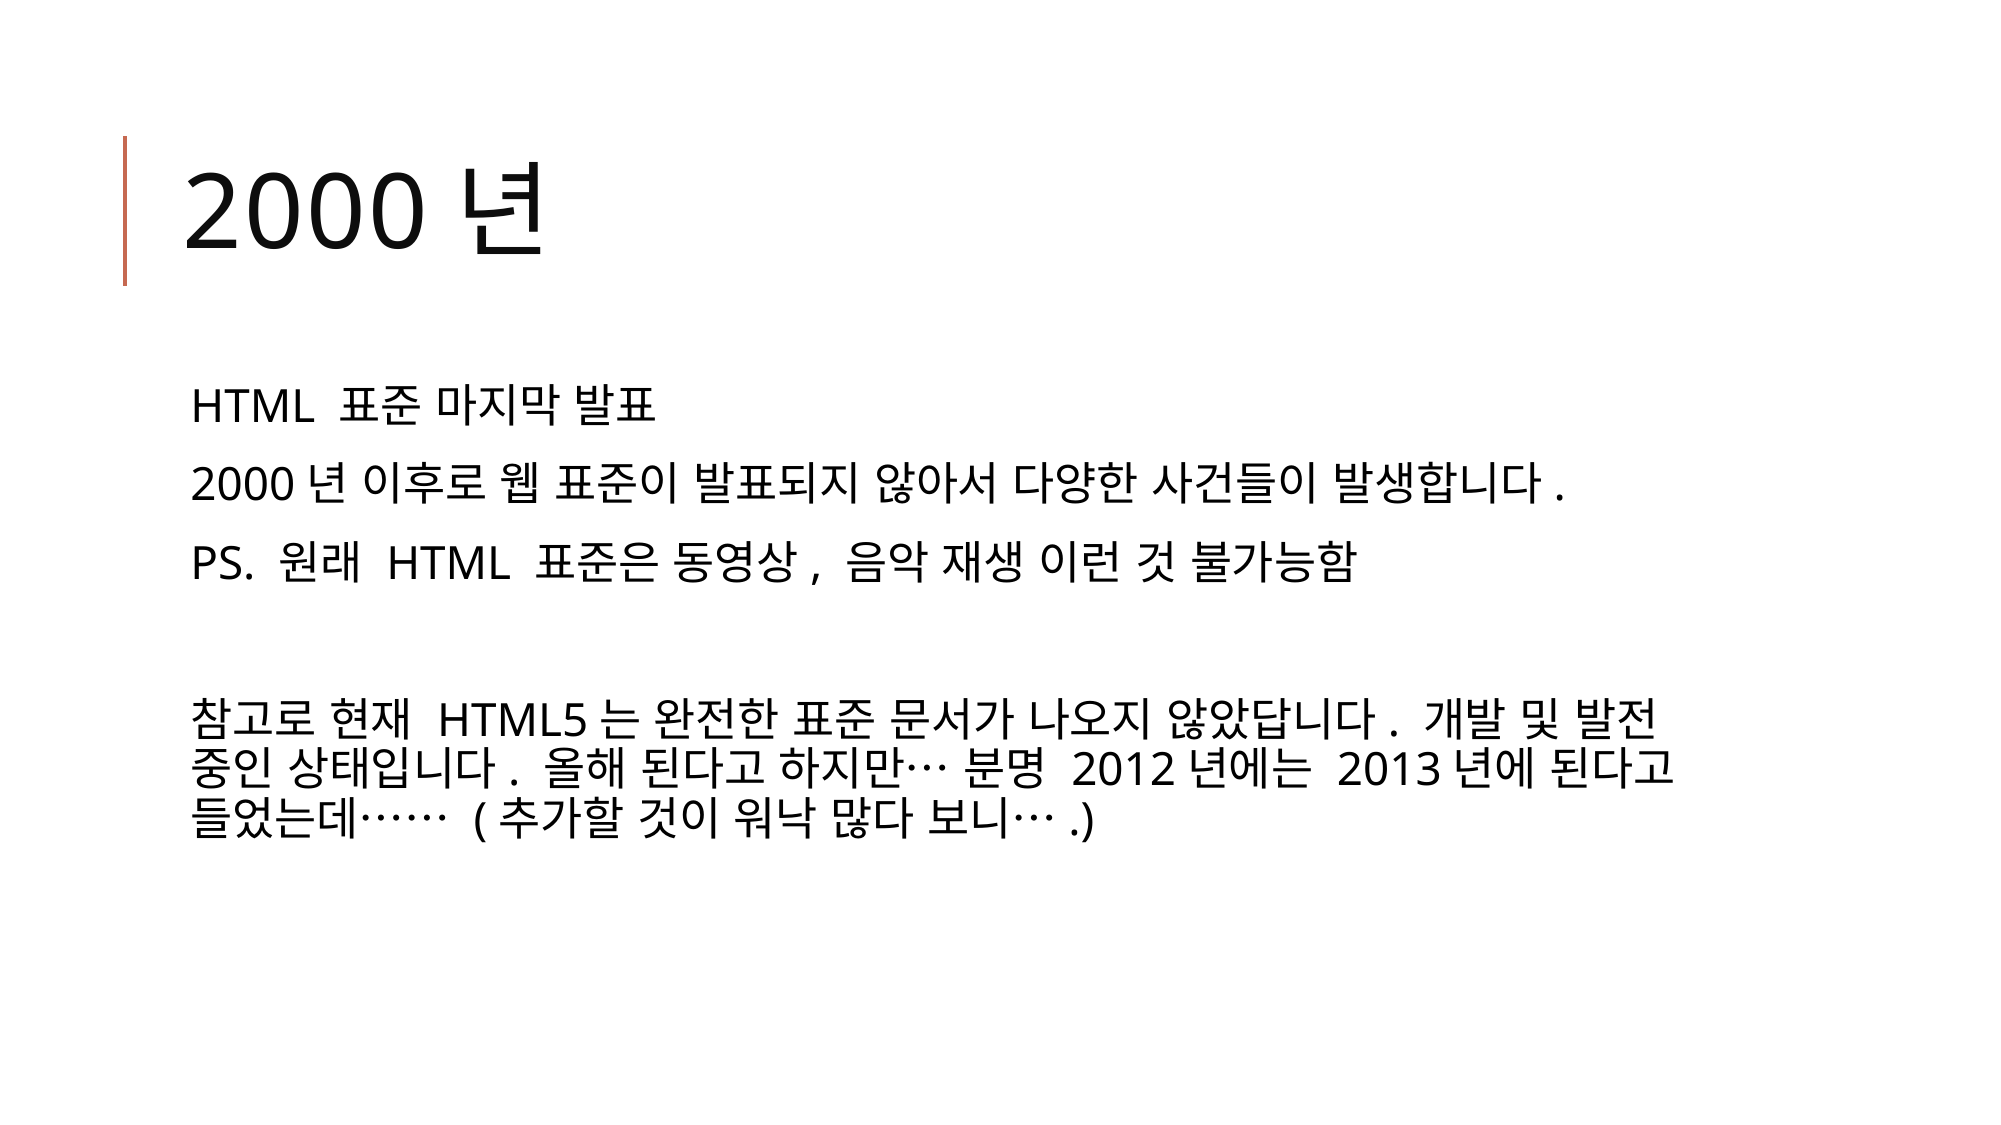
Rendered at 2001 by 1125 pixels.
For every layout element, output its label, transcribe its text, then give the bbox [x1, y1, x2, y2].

list HTML 표준 마지막 발표 2000년 이후로 웹 표준이 발표되지 않아서 다양한 사건들이 발생합니다. PS. 원래 HTML 표준은 동영상, 음악 재생 이런 것 불가능함 참고로 현재 HTML5는 완전한 표준 문서가 나오지 않았답니다. 개발 및 발전 중인 상태입니다. 올해 된다고 하지만… 분명 2012년에는 2013년에 된다고 들었는데…… (추가할 것이 워낙 많다 보니….) [168, 375, 1763, 1035]
title 2000년 [168, 96, 1763, 342]
